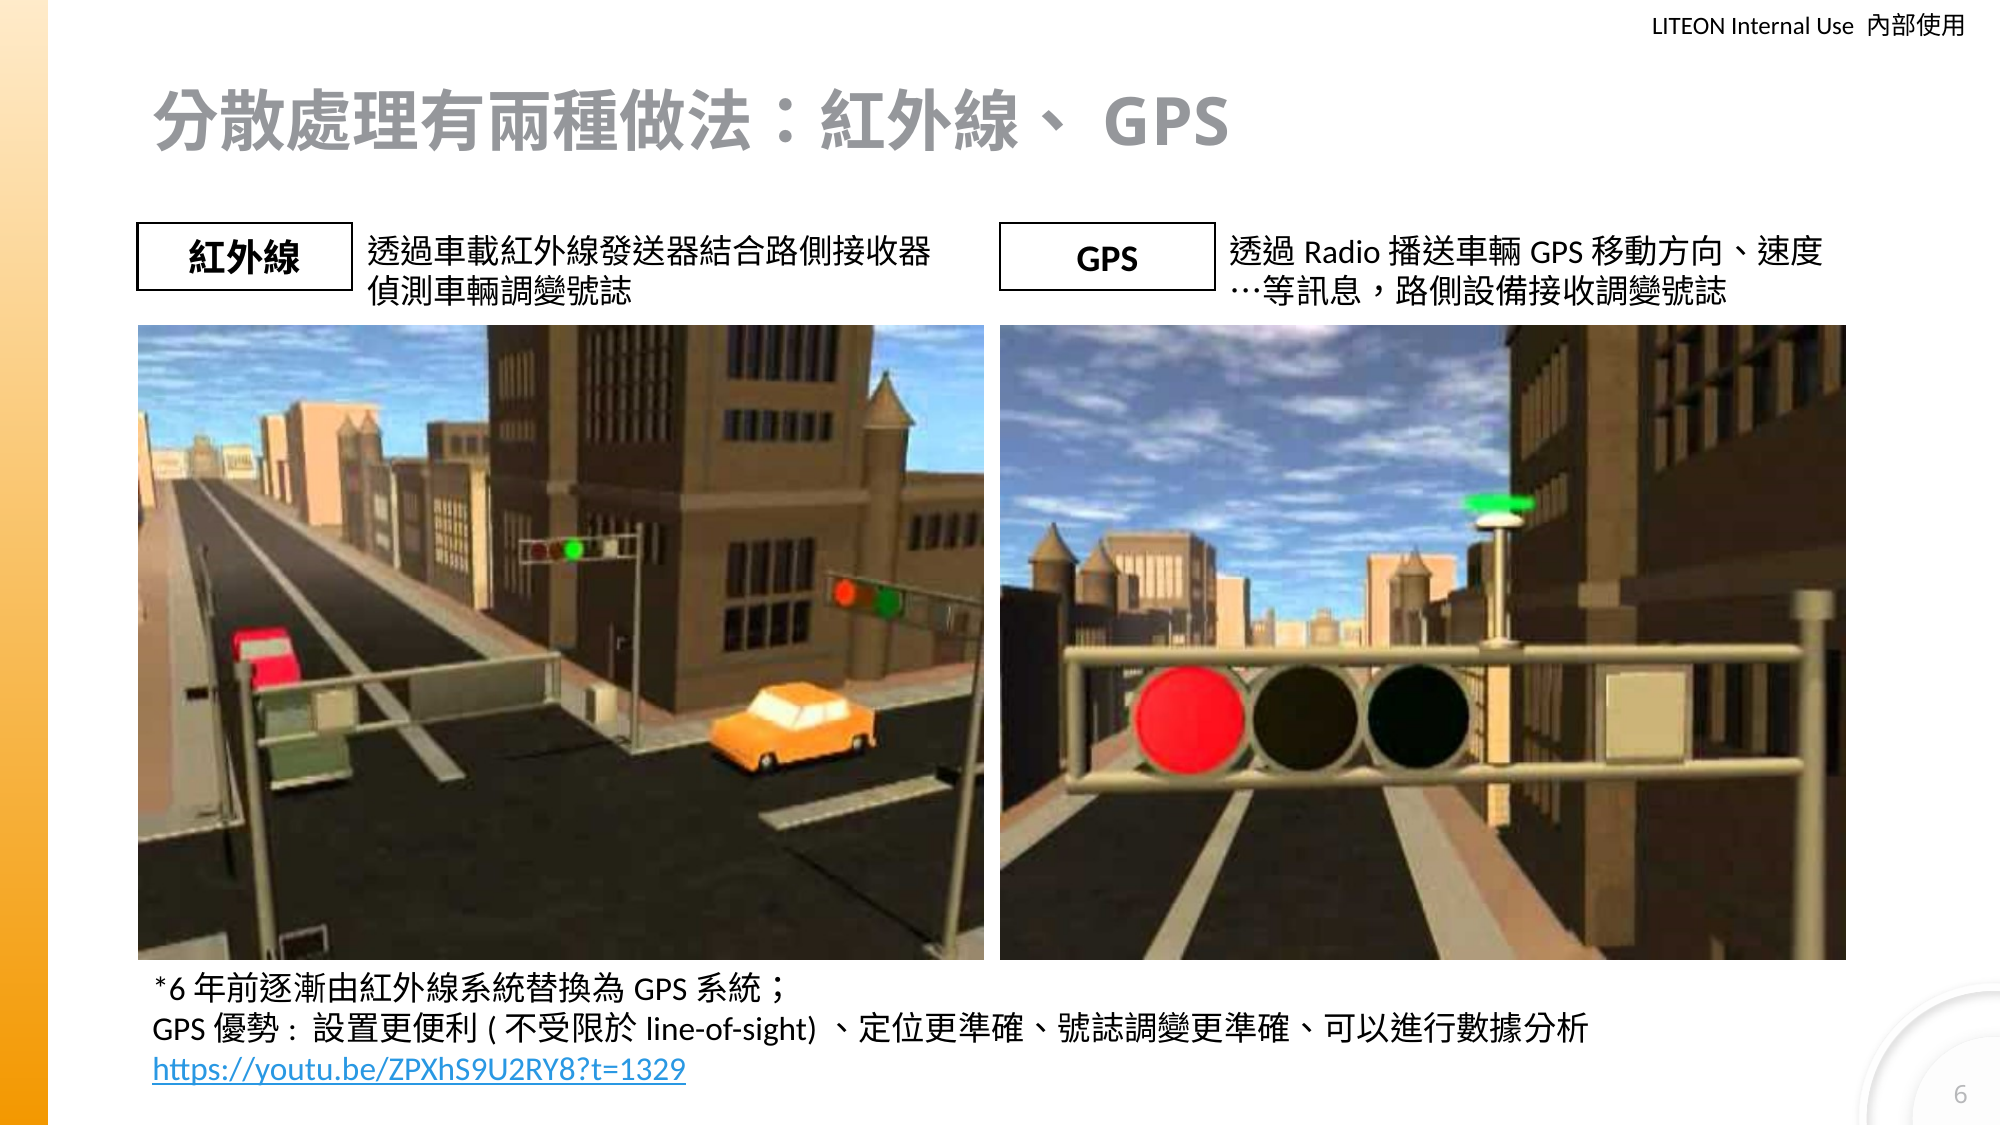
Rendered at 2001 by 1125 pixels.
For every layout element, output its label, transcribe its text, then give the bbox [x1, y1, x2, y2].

text_box 透過車載紅外線發送器結合路側接收器偵測車輛調變號誌 [352, 222, 959, 318]
text_box GPS [999, 222, 1215, 291]
slide_number 6 [1928, 1065, 1993, 1125]
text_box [999, 324, 1847, 960]
text_box 紅外線 [136, 222, 352, 291]
text_box *6年前逐漸由紅外線系統替換為GPS系統； GPS優勢: 設置更便利(不受限於line-of-sight)、定位更準確、號誌調變更準確、可以進行數據分析 https://youtu.be/ZPXhS9U2RY8?t=1329 [137, 959, 1847, 1095]
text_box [137, 324, 985, 960]
title 分散處理有兩種做法：紅外線、GPS [137, 59, 1863, 188]
text_box 透過Radio播送車輛GPS移動方向、速度…等訊息，路側設備接收調變號誌 [1215, 222, 1847, 318]
picture [1847, 972, 2000, 1125]
